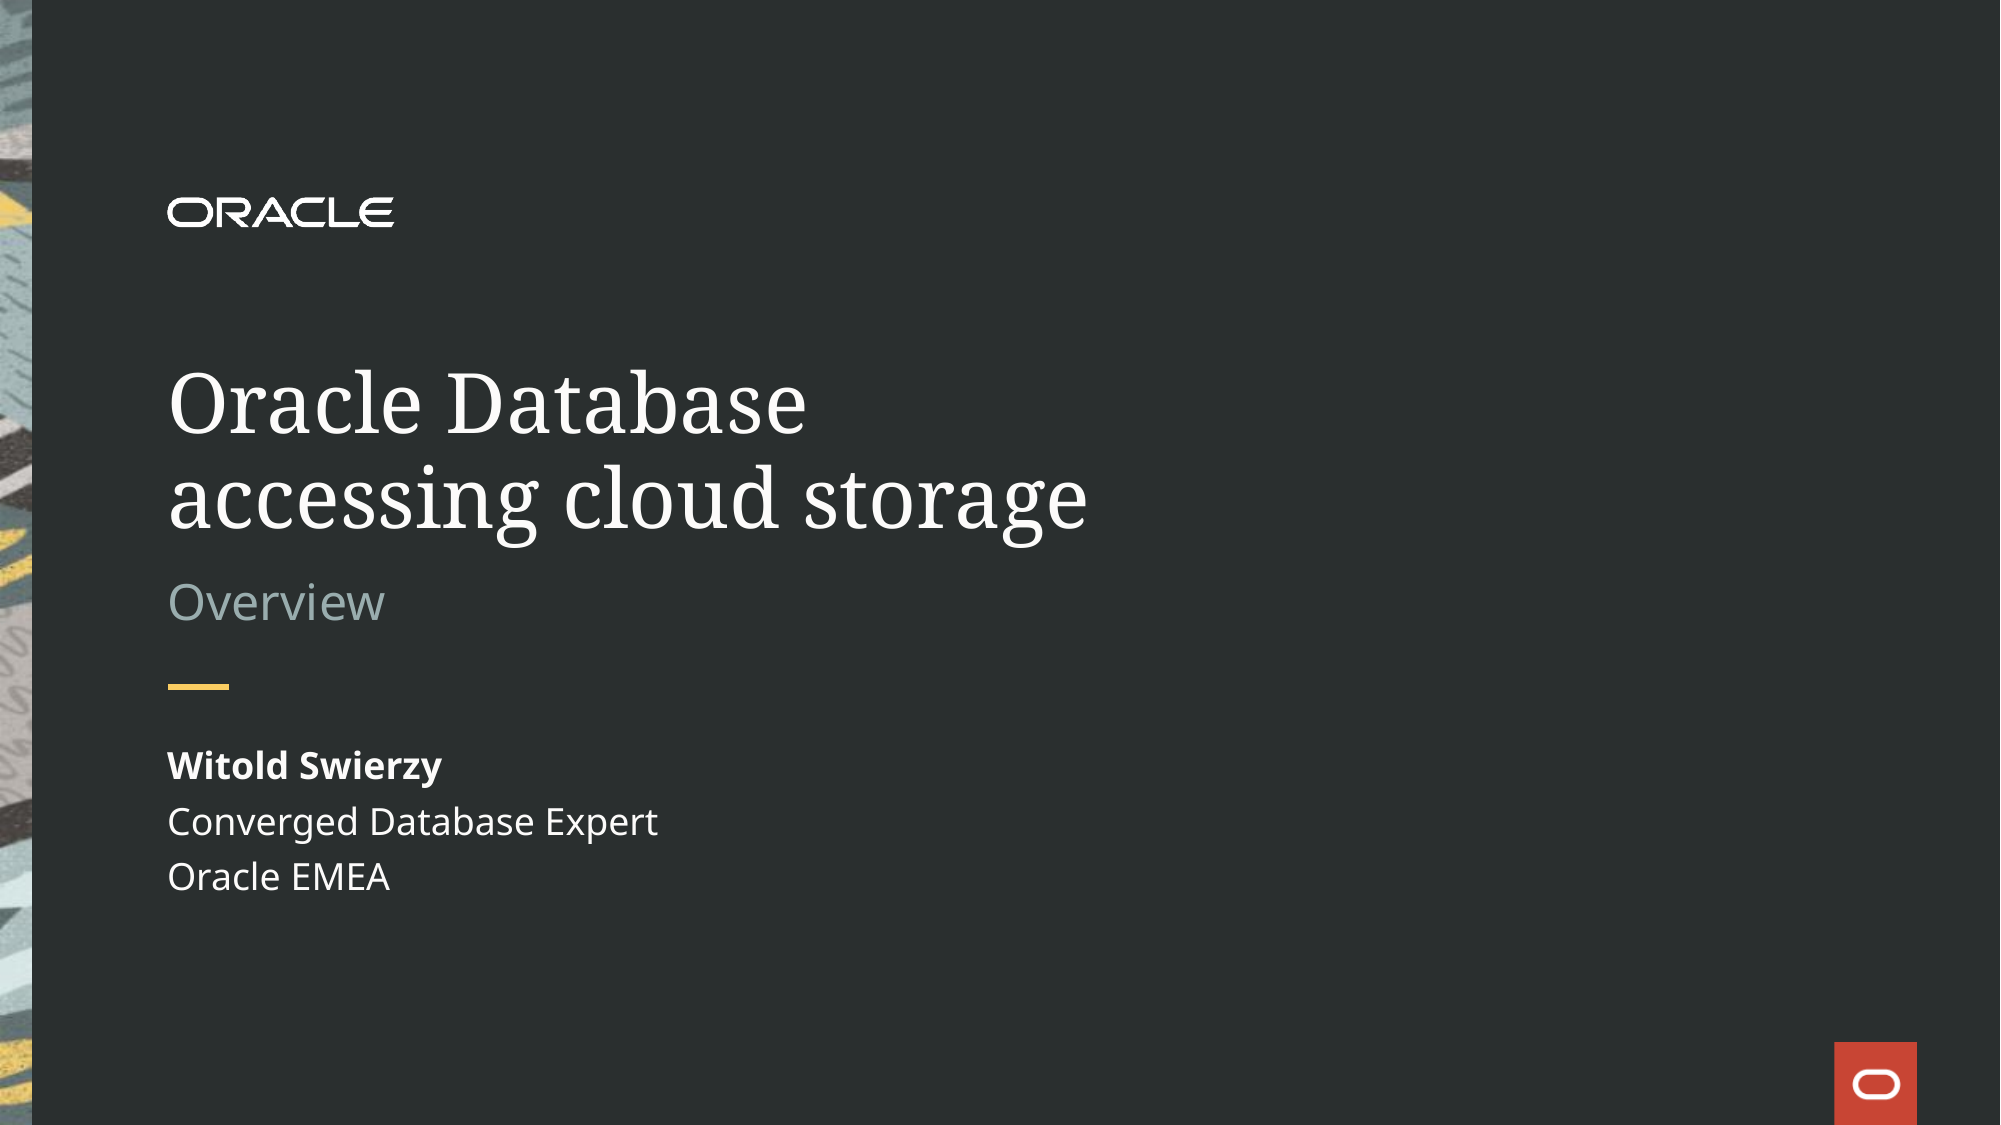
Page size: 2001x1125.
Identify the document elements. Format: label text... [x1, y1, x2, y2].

picture [0, 0, 32, 1125]
list Converged Database Expert Oracle EMEA [167, 801, 1000, 948]
list Overview [167, 577, 1834, 634]
title Oracle Database accessing cloud storage [167, 352, 1834, 563]
list Witold Swierzy [167, 745, 1000, 790]
picture [155, 185, 406, 239]
